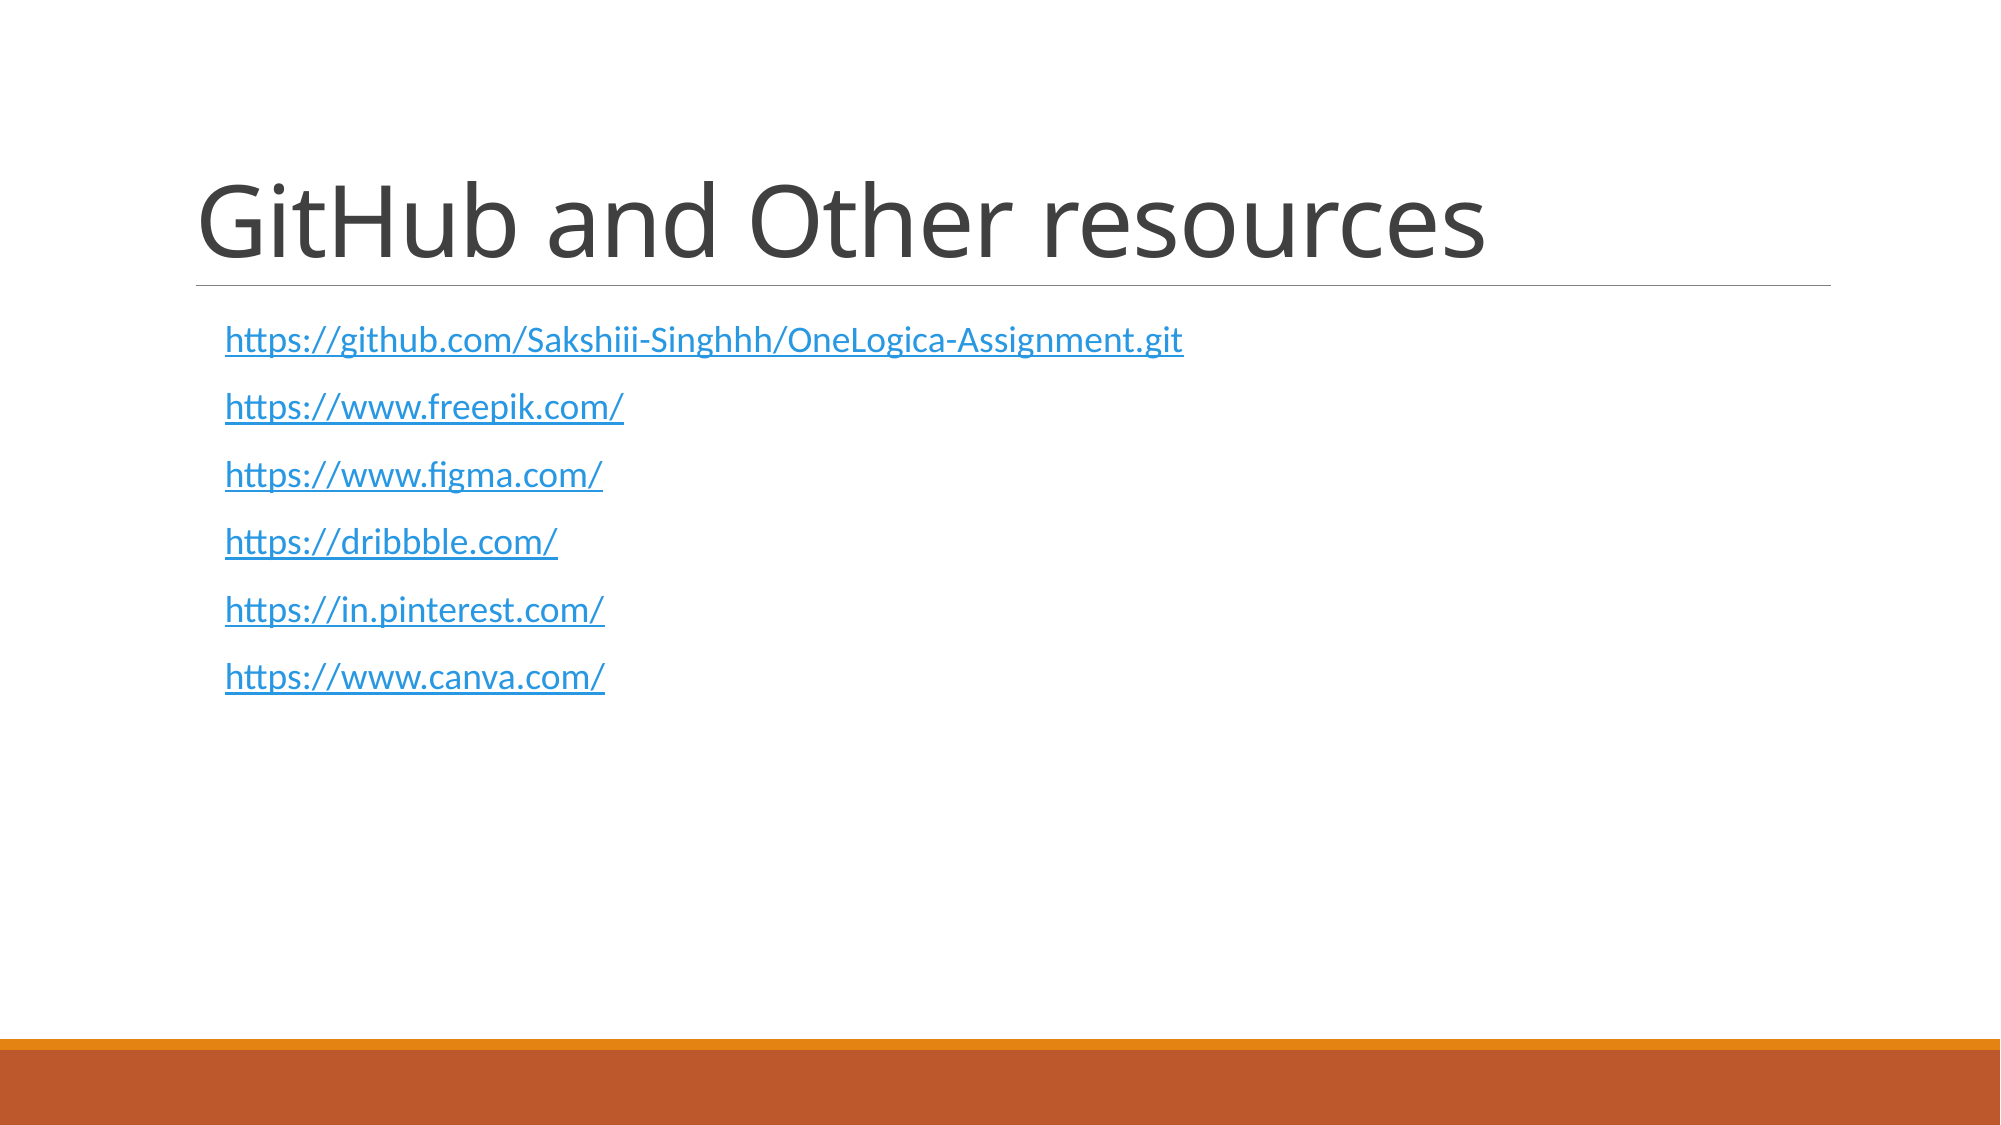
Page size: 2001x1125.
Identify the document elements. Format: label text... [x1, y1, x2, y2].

title GitHub and Other resources [180, 47, 1830, 285]
text_box https://github.com/Sakshiii-Singhhh/OneLogica-Assignment.git https://www.freepik.com/ https://www.figma.com/ https://dribbble.com/ https://in.pinterest.com/ https://www.canva.com/ [209, 284, 1320, 705]
